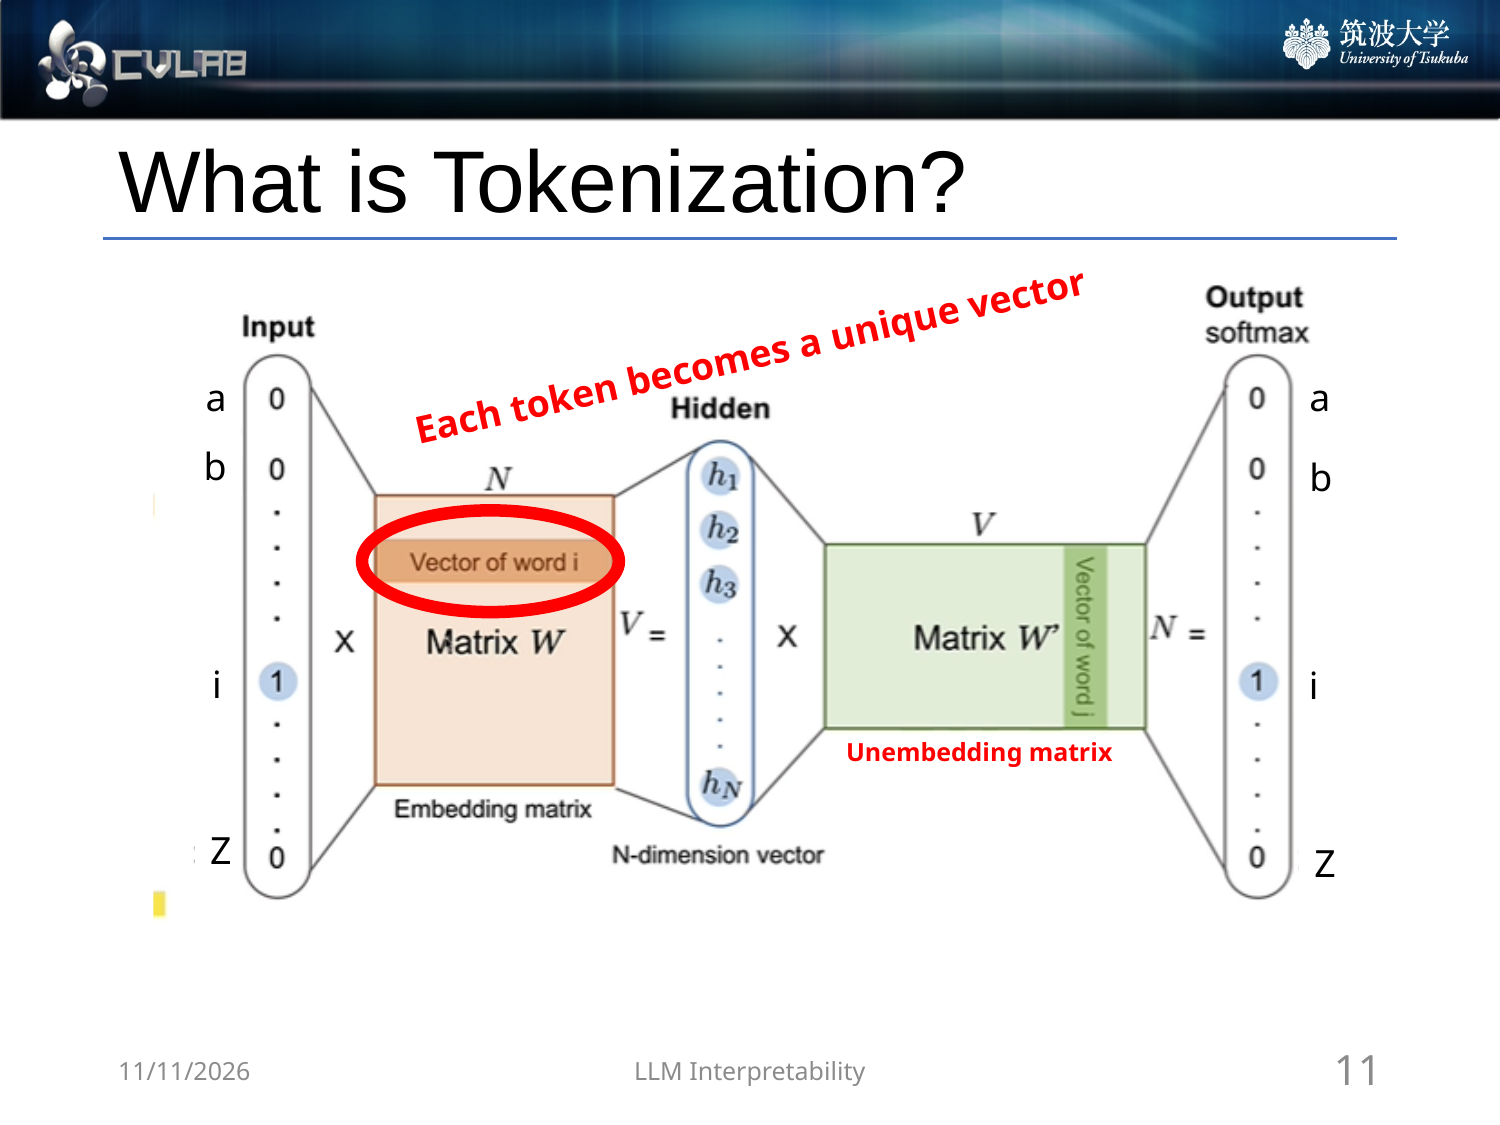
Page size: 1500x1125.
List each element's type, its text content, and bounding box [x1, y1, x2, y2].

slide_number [103, 1042, 441, 1103]
picture [0, 0, 1500, 152]
title What is Tokenization? [103, 131, 1400, 238]
footer LLM Interpretability [496, 1042, 1004, 1103]
picture [153, 244, 1347, 945]
slide_number 11 [1059, 1042, 1397, 1103]
